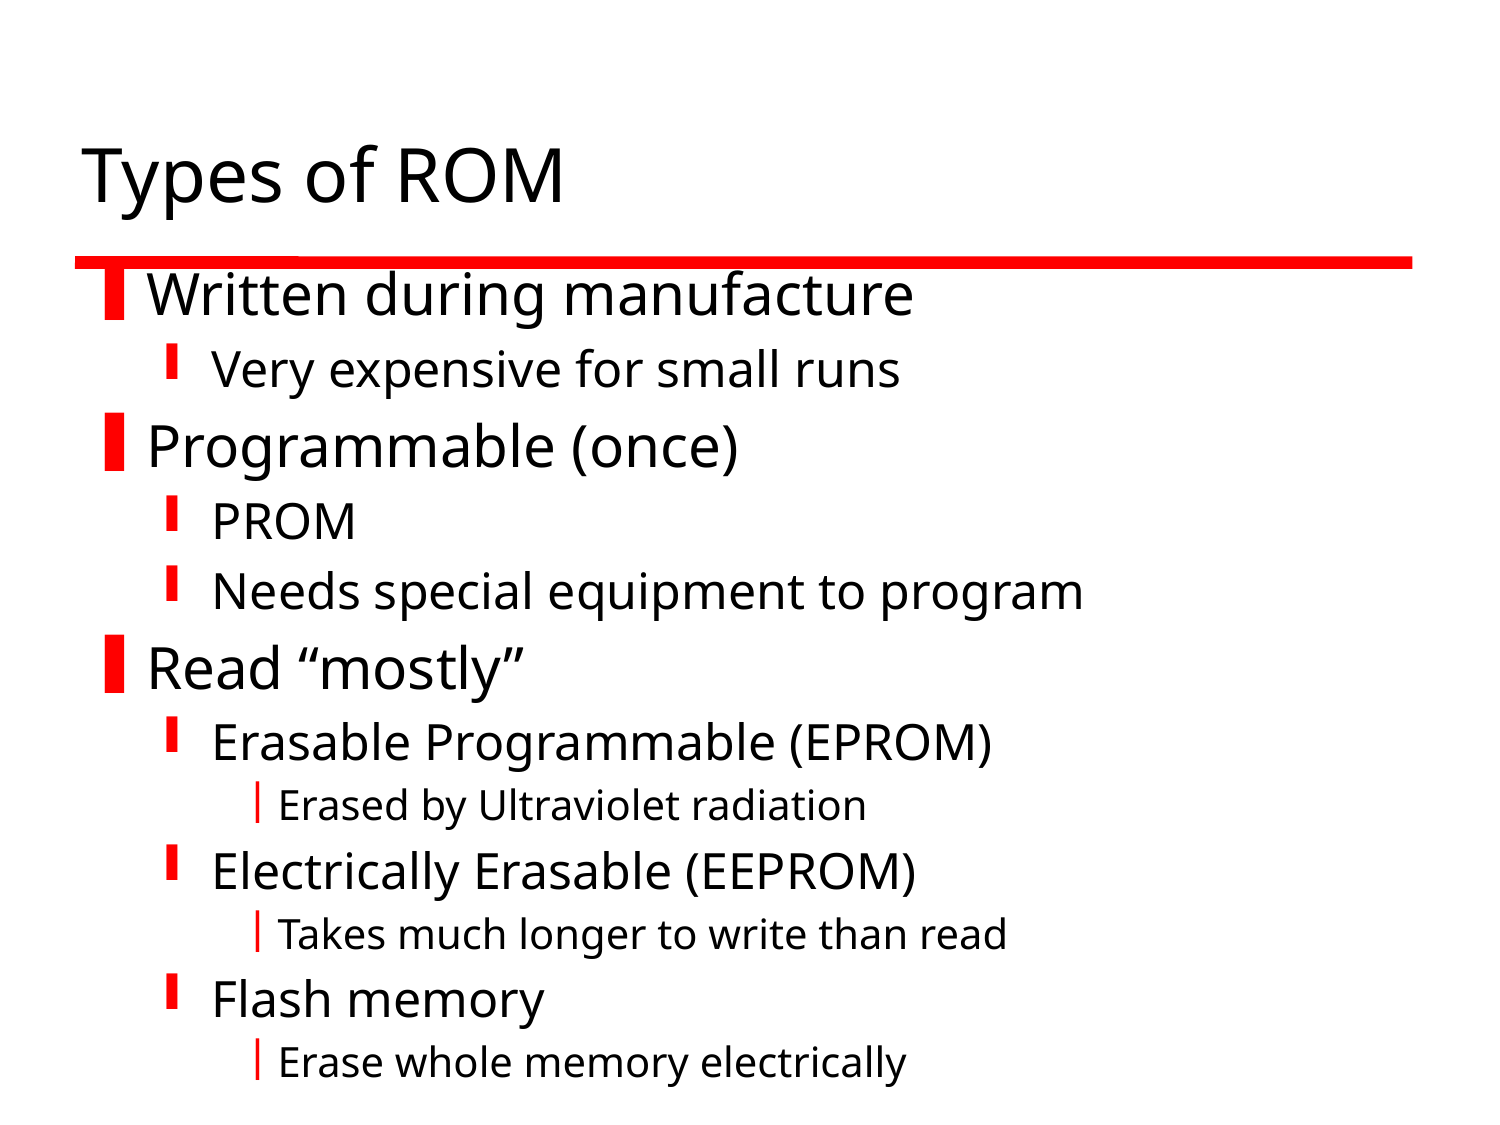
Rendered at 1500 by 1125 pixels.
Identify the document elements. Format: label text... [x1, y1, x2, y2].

title Types of ROM [66, 37, 1413, 226]
list Written during manufacture Very expensive for small runs Programmable (once) PROM Needs special equipment to program Read “mostly” Erasable Programmable (EPROM) Erased by Ultraviolet radiation Electrically Erasable (EEPROM) Takes much longer to write than read Flash memory Erase whole memory electrically [74, 249, 1417, 935]
